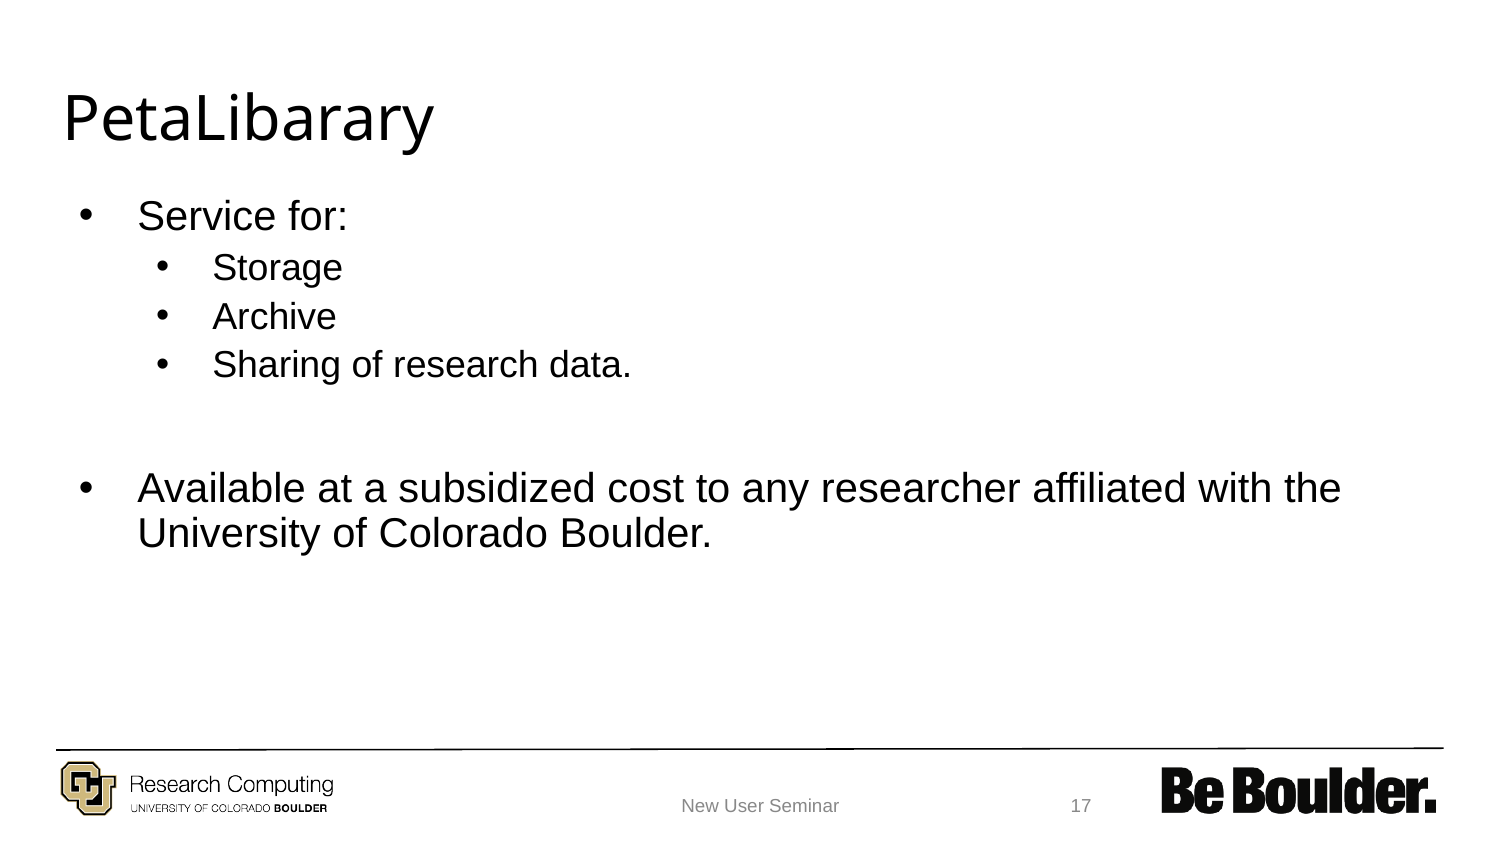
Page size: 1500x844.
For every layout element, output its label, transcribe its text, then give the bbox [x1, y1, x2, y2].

footer New User Seminar [507, 782, 1014, 827]
picture [60, 761, 333, 816]
slide_number ‹#› [1059, 782, 1144, 827]
title PetaLibarary [51, 72, 1449, 167]
list Service for: Storage Archive Sharing of research data. Available at a subsidized cost to any researcher affiliated with the University of Colorado Boulder. [51, 189, 1449, 750]
picture [1143, 761, 1454, 816]
